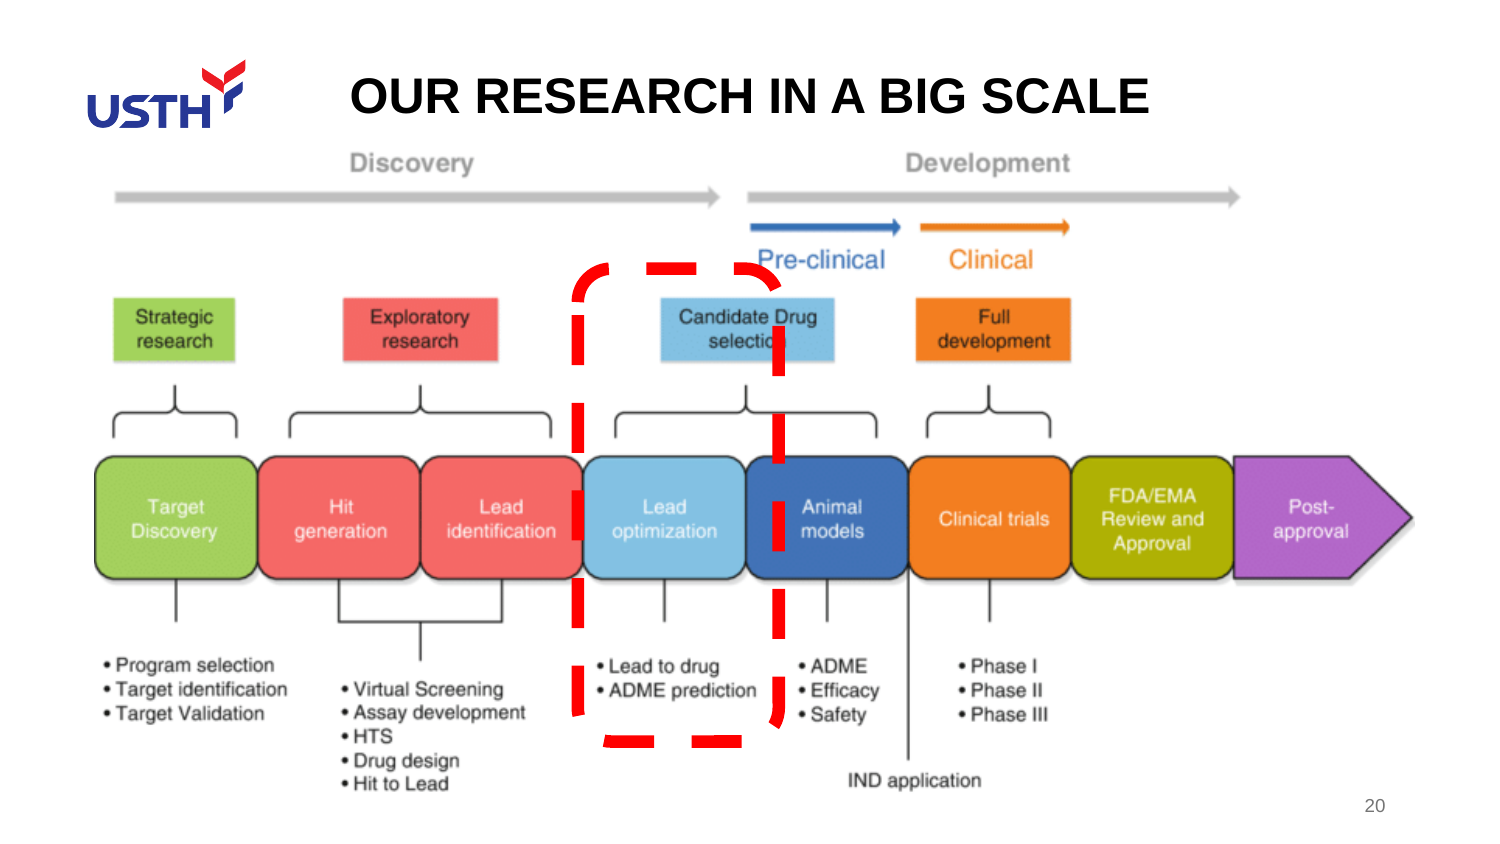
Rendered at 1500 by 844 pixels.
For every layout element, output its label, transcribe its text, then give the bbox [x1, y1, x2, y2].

picture [87, 59, 246, 128]
title OUR RESEARCH IN A BIG SCALE [0, 44, 1500, 150]
picture [94, 149, 1415, 795]
slide_number 20 [1059, 804, 1397, 827]
